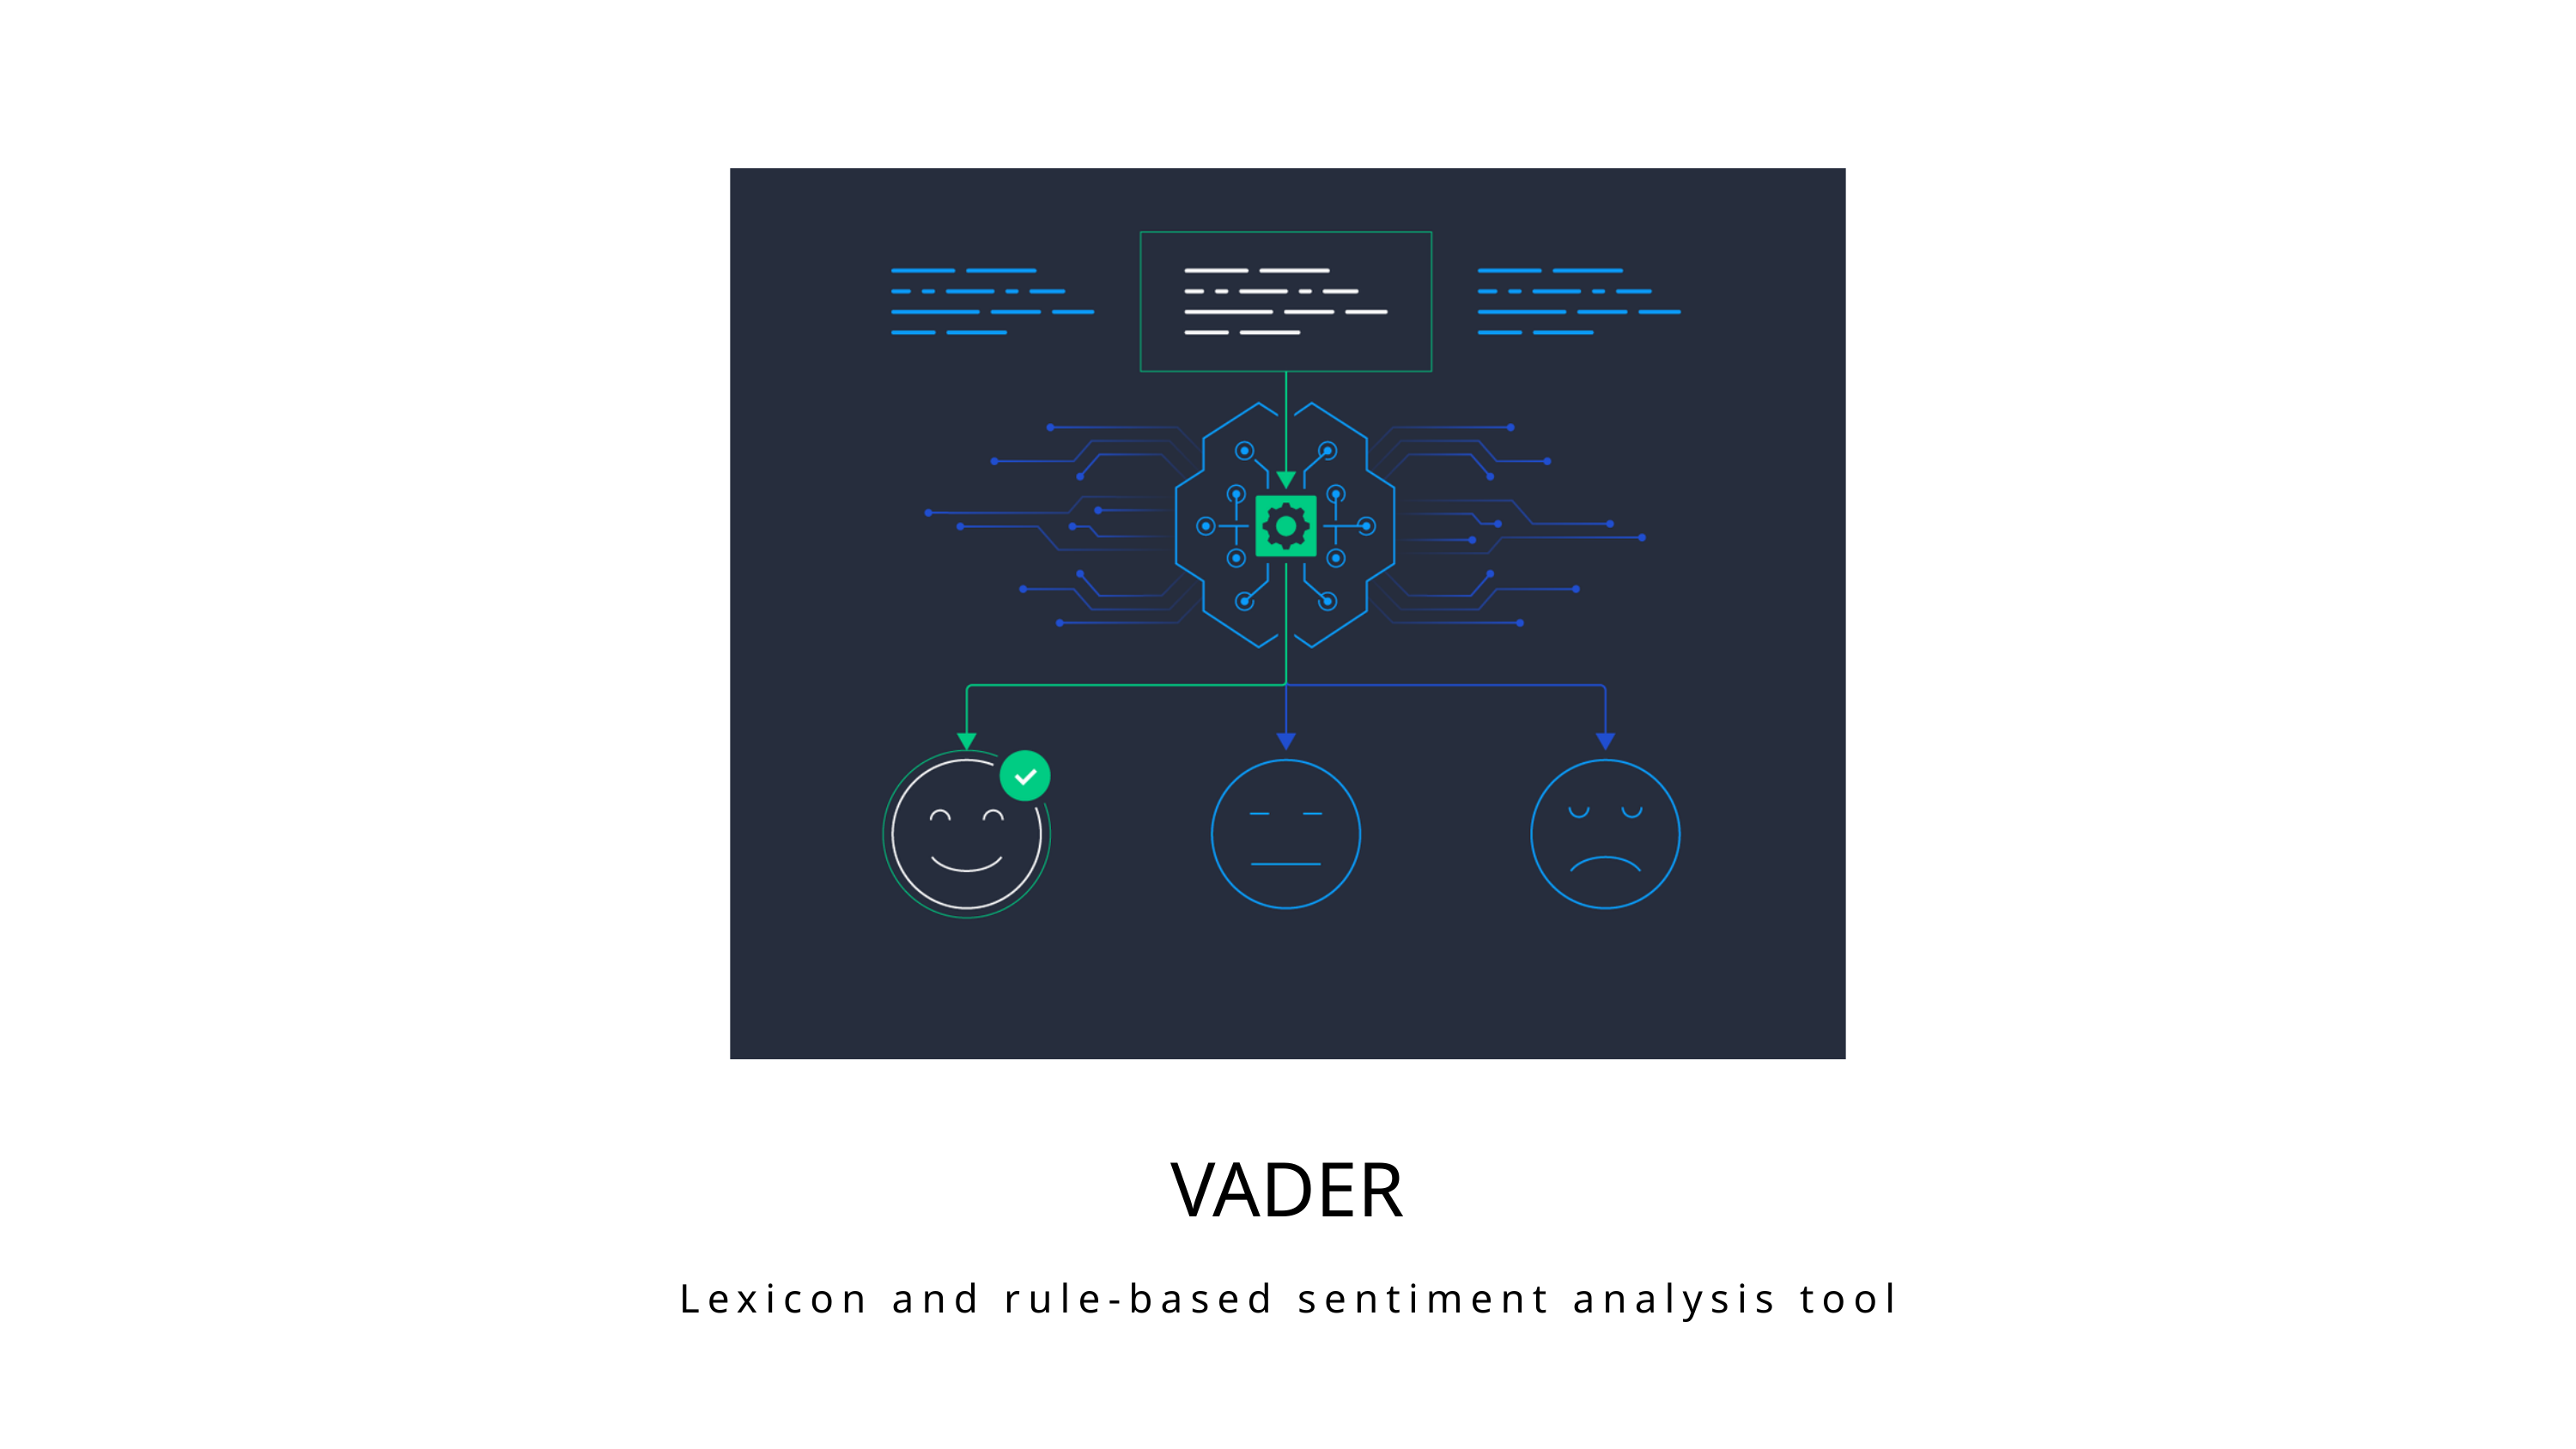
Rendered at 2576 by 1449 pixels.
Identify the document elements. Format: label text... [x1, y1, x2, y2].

text_box VADER [136, 1126, 2440, 1233]
picture [730, 168, 1846, 1059]
text_box Lexicon and rule-based sentiment analysis tool [656, 1273, 1920, 1321]
